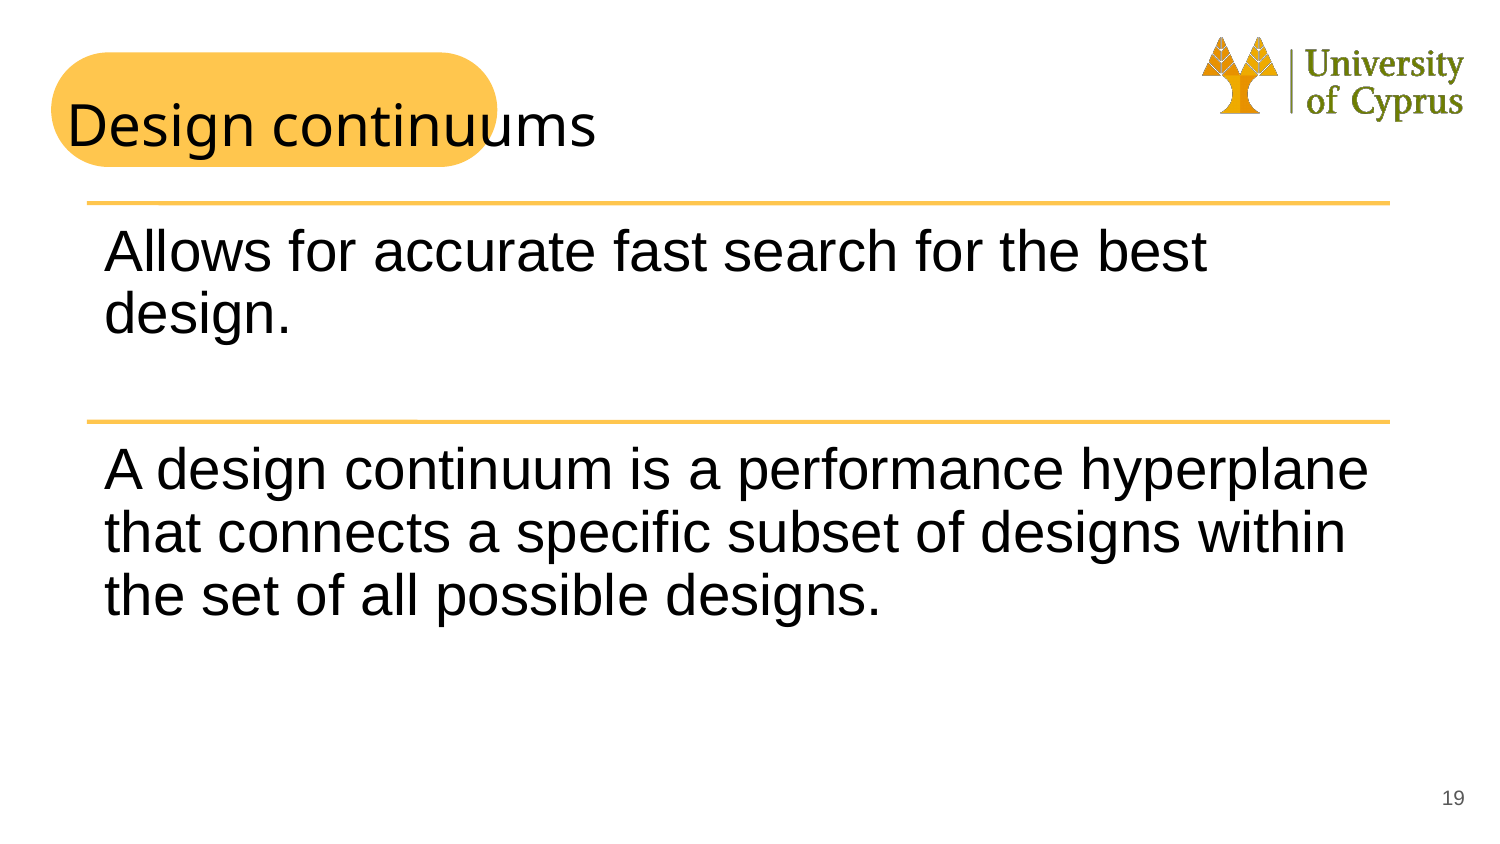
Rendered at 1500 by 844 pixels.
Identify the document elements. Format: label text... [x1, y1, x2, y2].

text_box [86, 202, 1391, 641]
text_box [65, 52, 484, 72]
slide_number 19 [1389, 764, 1480, 830]
title Design continuums [51, 72, 1449, 167]
picture [1202, 37, 1464, 122]
